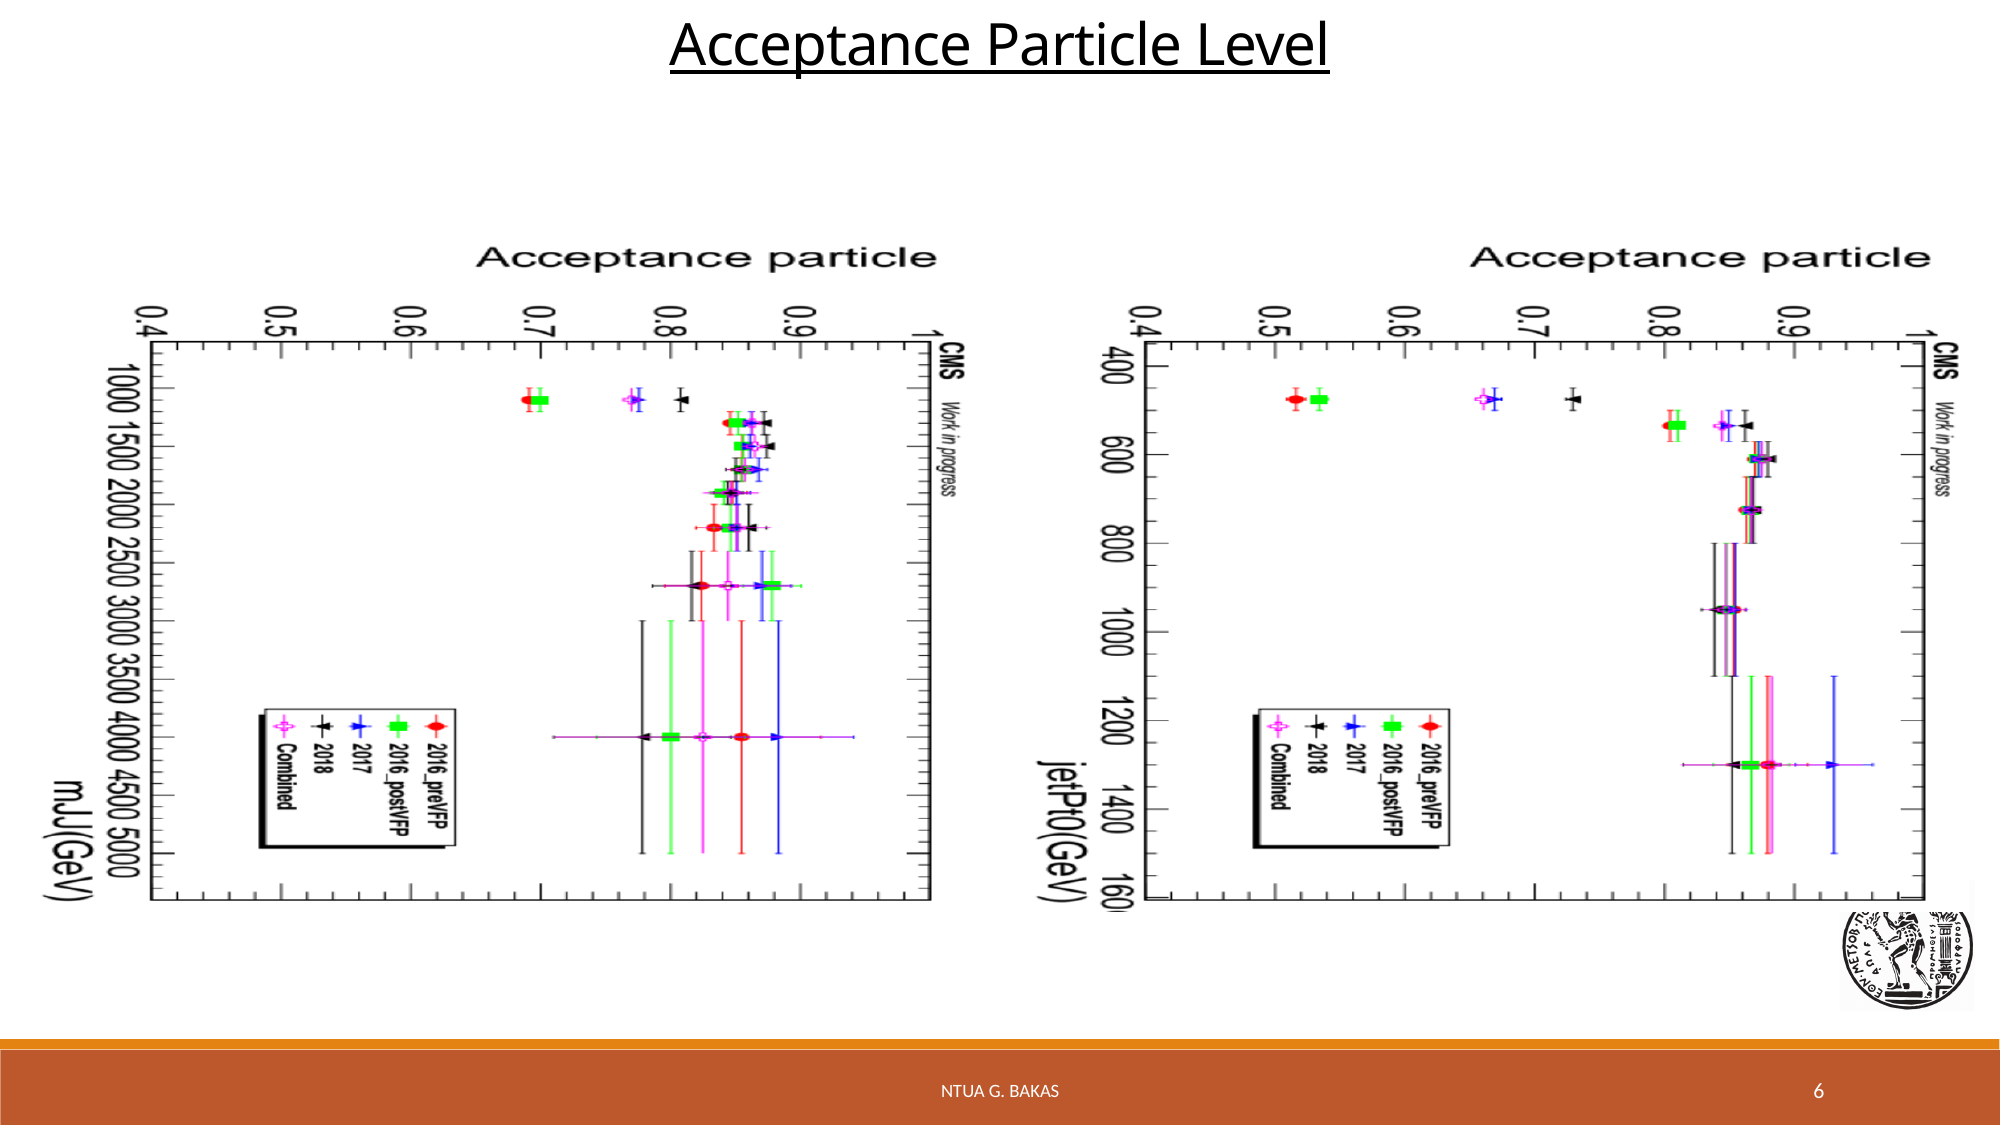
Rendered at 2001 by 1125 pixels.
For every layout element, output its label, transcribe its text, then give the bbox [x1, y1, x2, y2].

slide_number 6 [1624, 1059, 1840, 1120]
picture [1157, 98, 1837, 1045]
picture [1839, 880, 1975, 1012]
picture [163, 98, 843, 1045]
text_box Acceptance Particle Level [137, 5, 1863, 85]
footer NTUA G. Bakas [604, 1059, 1396, 1120]
